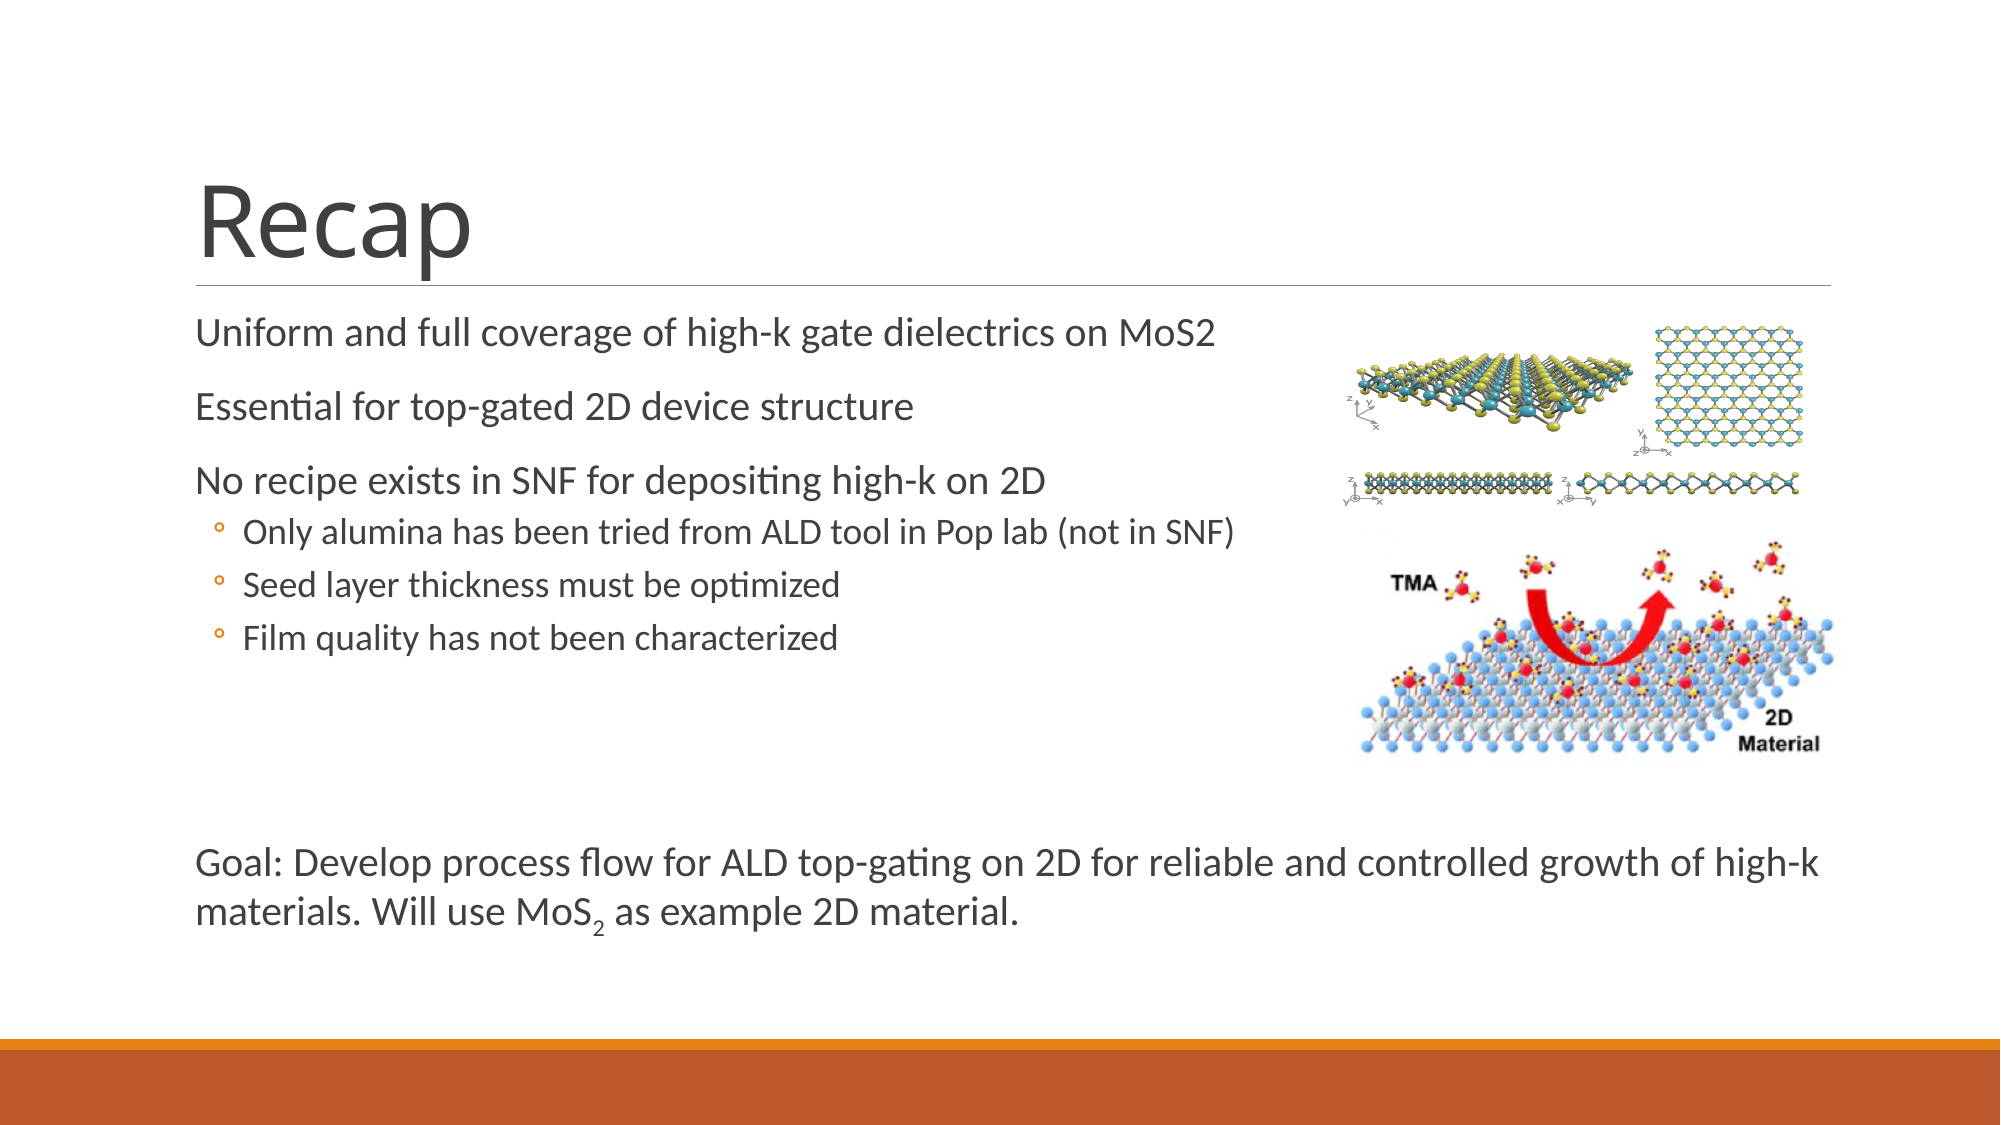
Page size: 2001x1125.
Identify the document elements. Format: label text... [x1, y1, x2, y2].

picture [1343, 523, 1849, 774]
list Uniform and full coverage of high-k gate dielectrics on MoS2 Essential for top-gated 2D device structure No recipe exists in SNF for depositing high-k on 2D Only alumina has been tried from ALD tool in Pop lab (not in SNF) Seed layer thickness must be optimized Film quality has not been characterized Goal: Develop process flow for ALD top-gating on 2D for reliable and controlled growth of high-k materials. Will use MoS2 as example 2D material. [180, 302, 1830, 963]
title Recap [180, 47, 1830, 285]
picture [1343, 320, 1821, 514]
